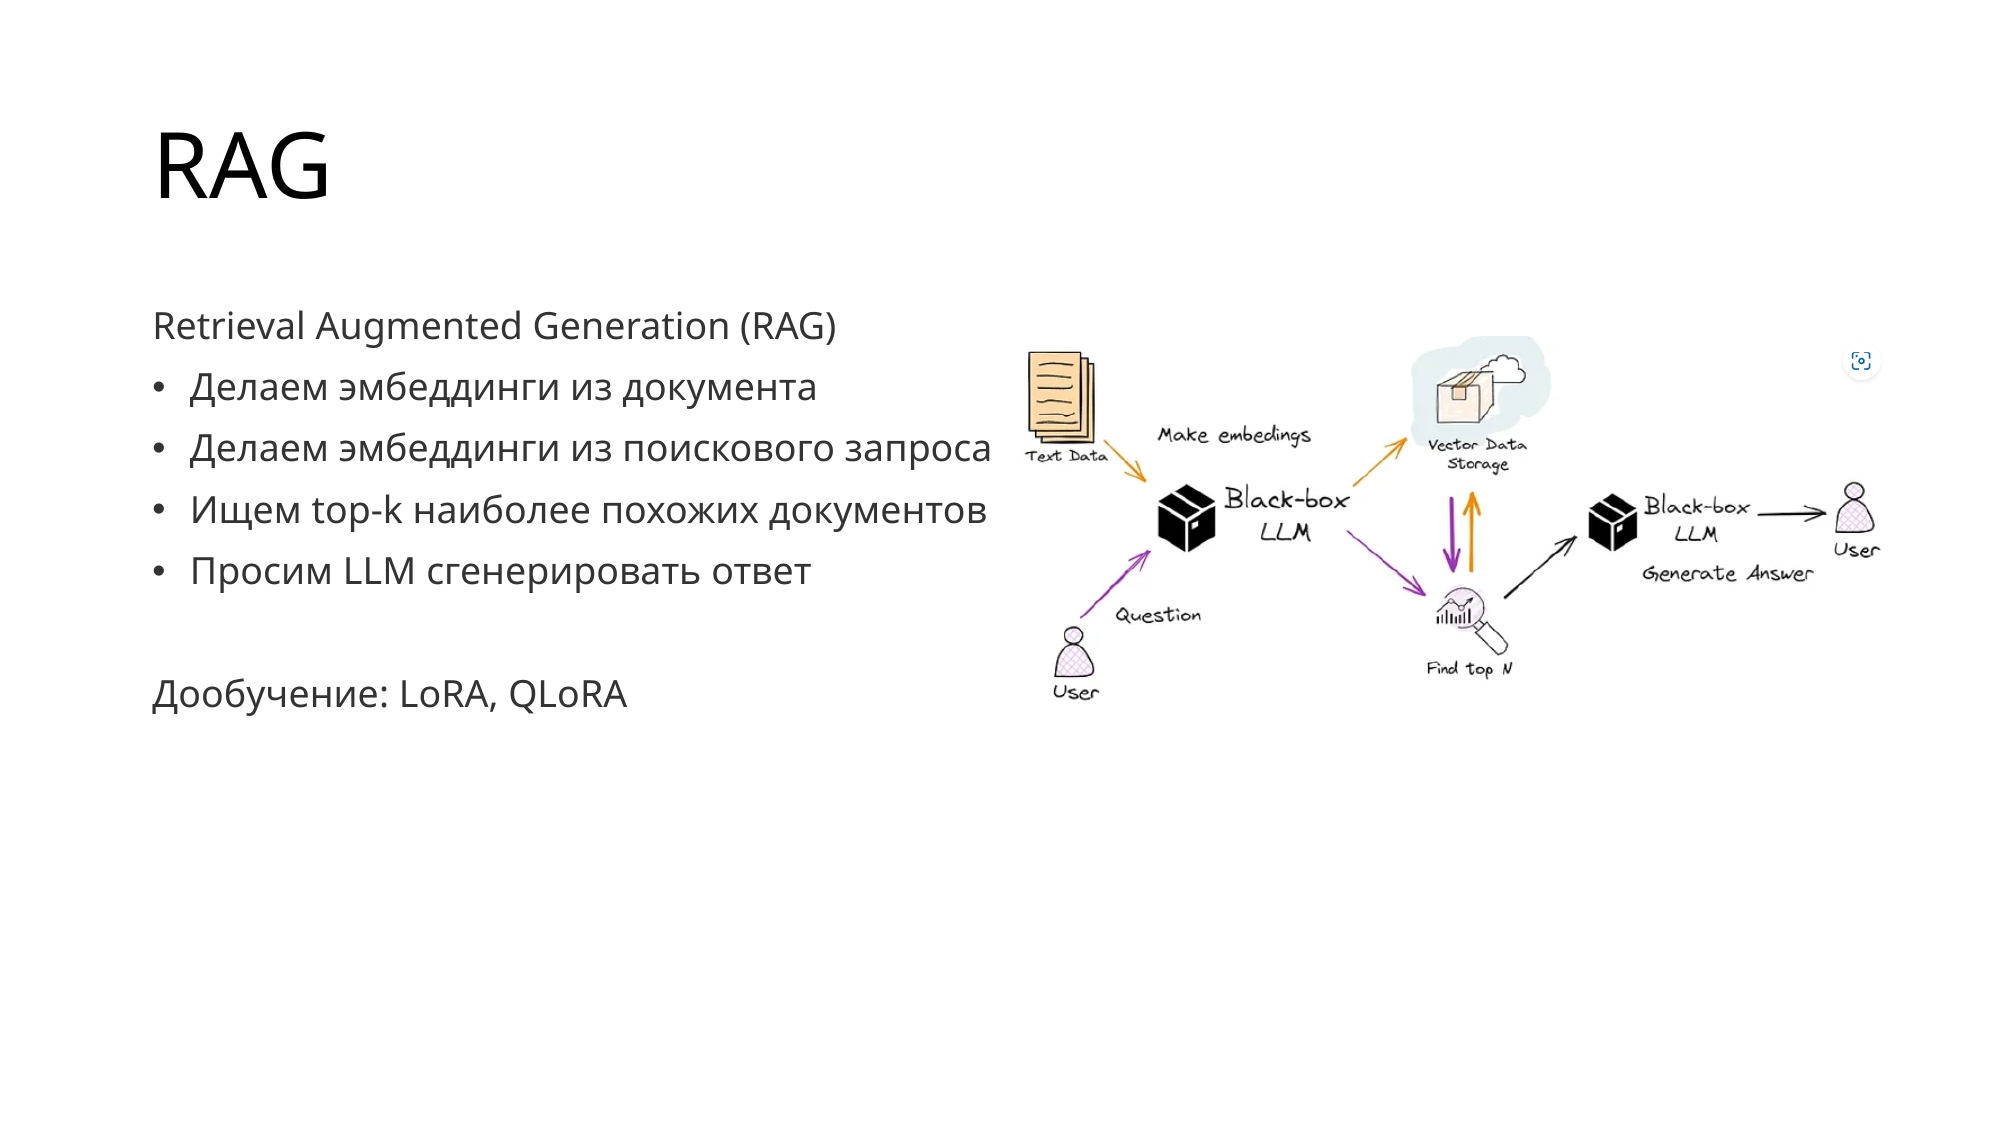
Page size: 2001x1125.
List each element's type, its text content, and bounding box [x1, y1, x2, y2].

list Retrieval Augmented Generation (RAG) Делаем эмбеддинги из документа Делаем эмбеддинги из поискового запроса Ищем top-k наиболее похожих документов Просим LLM сгенерировать ответ Дообучение: LoRA, QLoRA [137, 299, 1027, 1014]
title RAG [137, 59, 1863, 278]
picture [1018, 305, 1897, 709]
